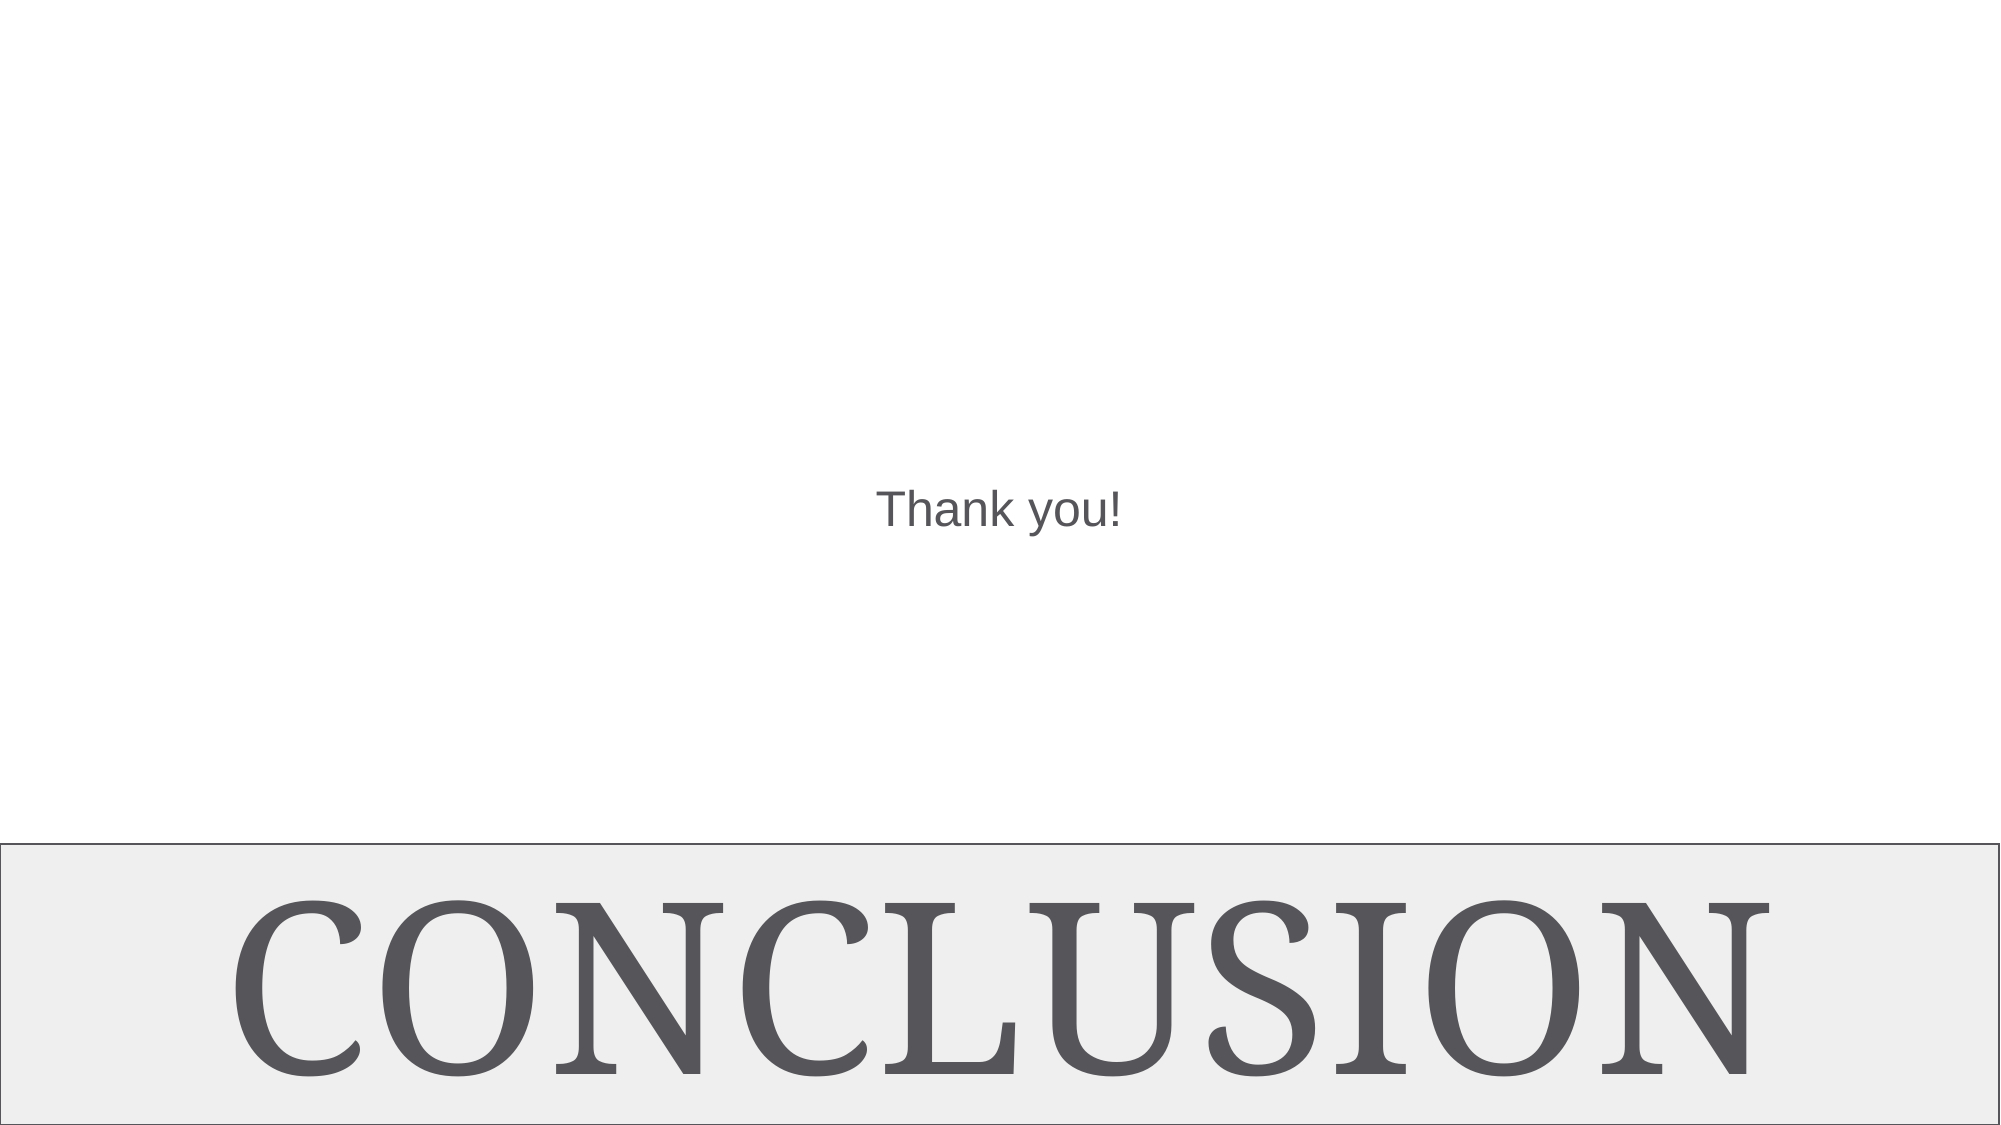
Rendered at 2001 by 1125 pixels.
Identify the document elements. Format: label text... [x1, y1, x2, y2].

text_box CONCLUSION [0, 843, 2000, 1125]
text_box Thank you! [845, 459, 1154, 562]
